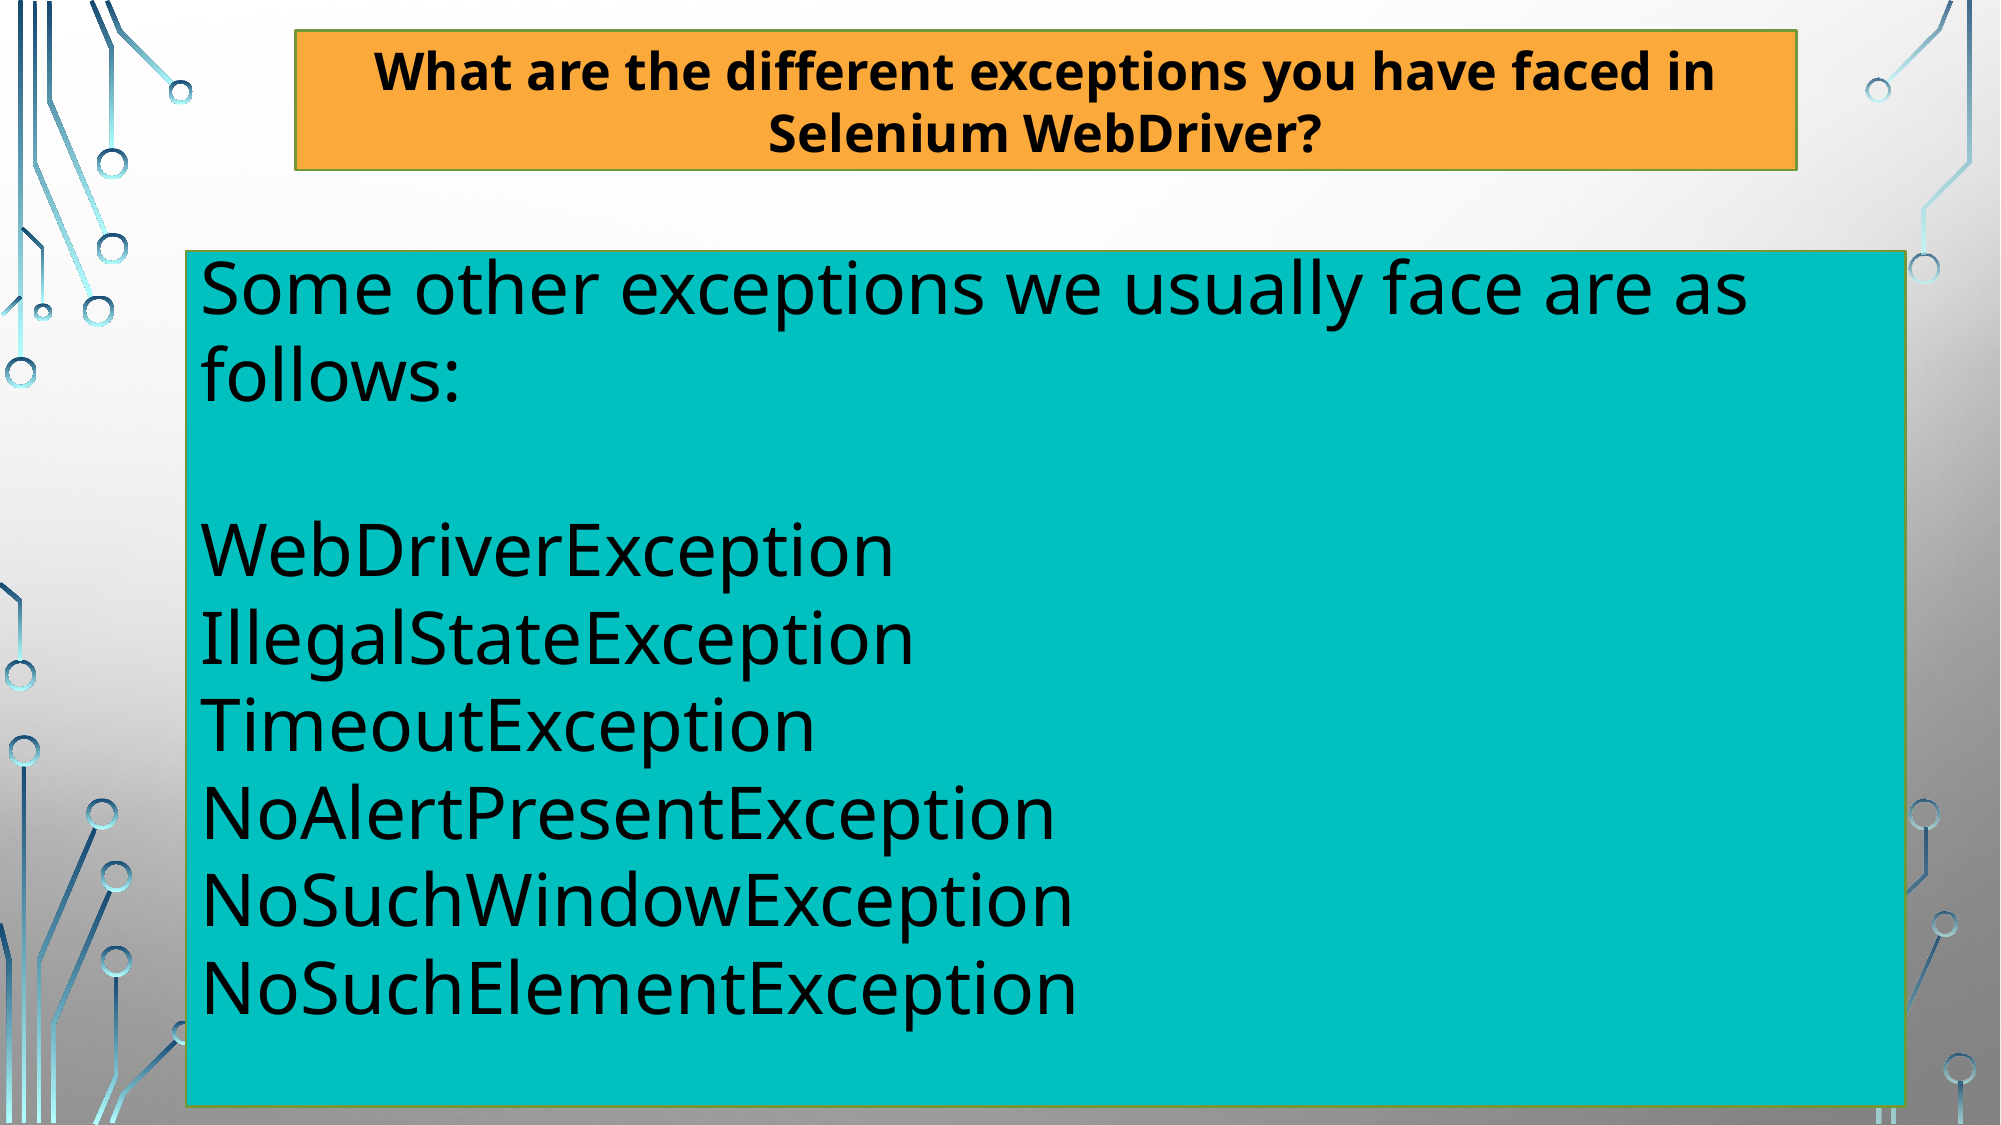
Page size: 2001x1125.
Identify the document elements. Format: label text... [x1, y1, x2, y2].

text_box What are the different exceptions you have faced in Selenium WebDriver? [294, 29, 1798, 171]
text_box Some other exceptions we usually face are as follows: WebDriverException IllegalStateException TimeoutException NoAlertPresentException NoSuchWindowException NoSuchElementException [185, 250, 1907, 1108]
